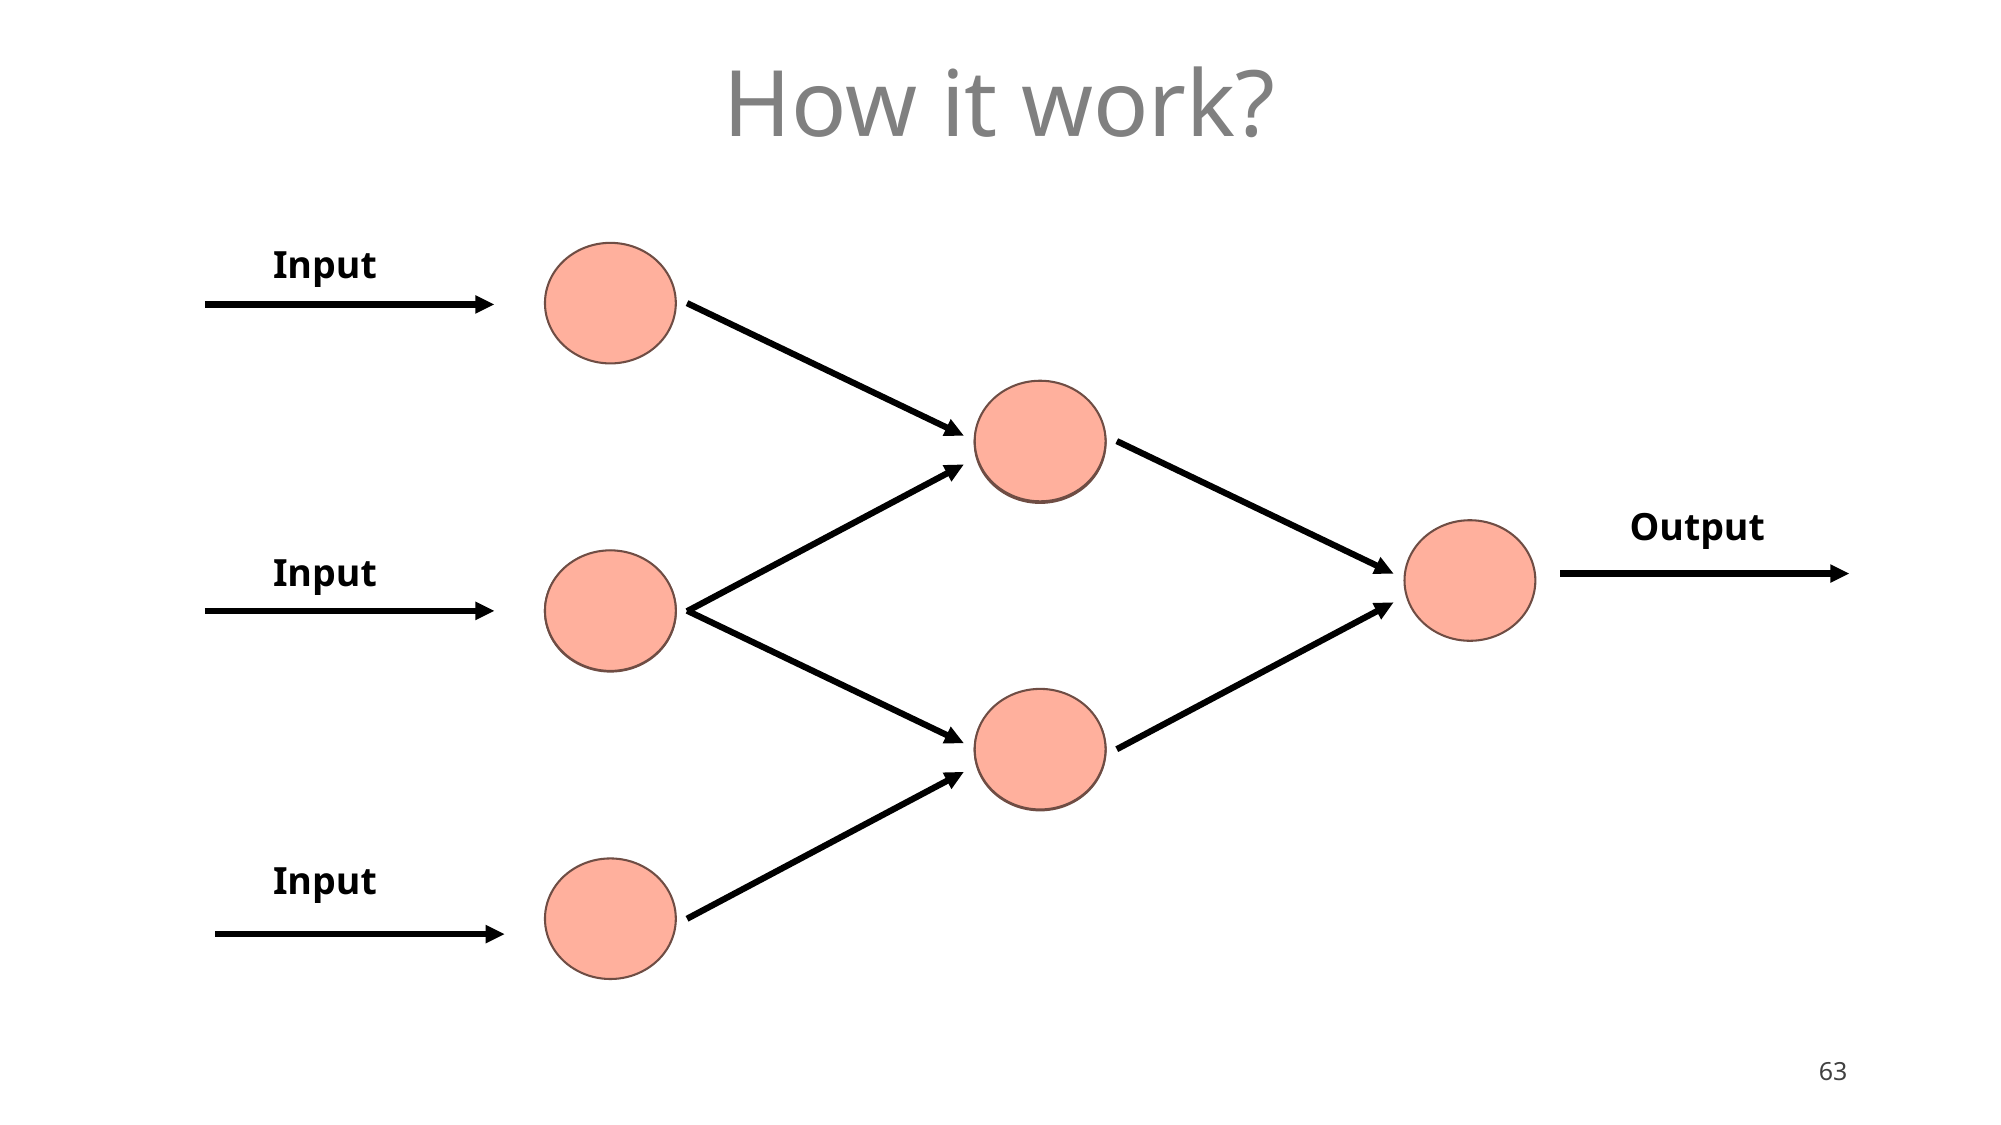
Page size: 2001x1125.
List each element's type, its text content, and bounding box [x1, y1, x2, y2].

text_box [544, 242, 1536, 979]
text_box Input [258, 849, 438, 910]
text_box Input [258, 541, 438, 602]
title How it work? [137, 28, 1863, 186]
text_box Output [1614, 495, 1795, 556]
slide_number 63 [1412, 1042, 1863, 1103]
text_box Input [258, 234, 438, 294]
